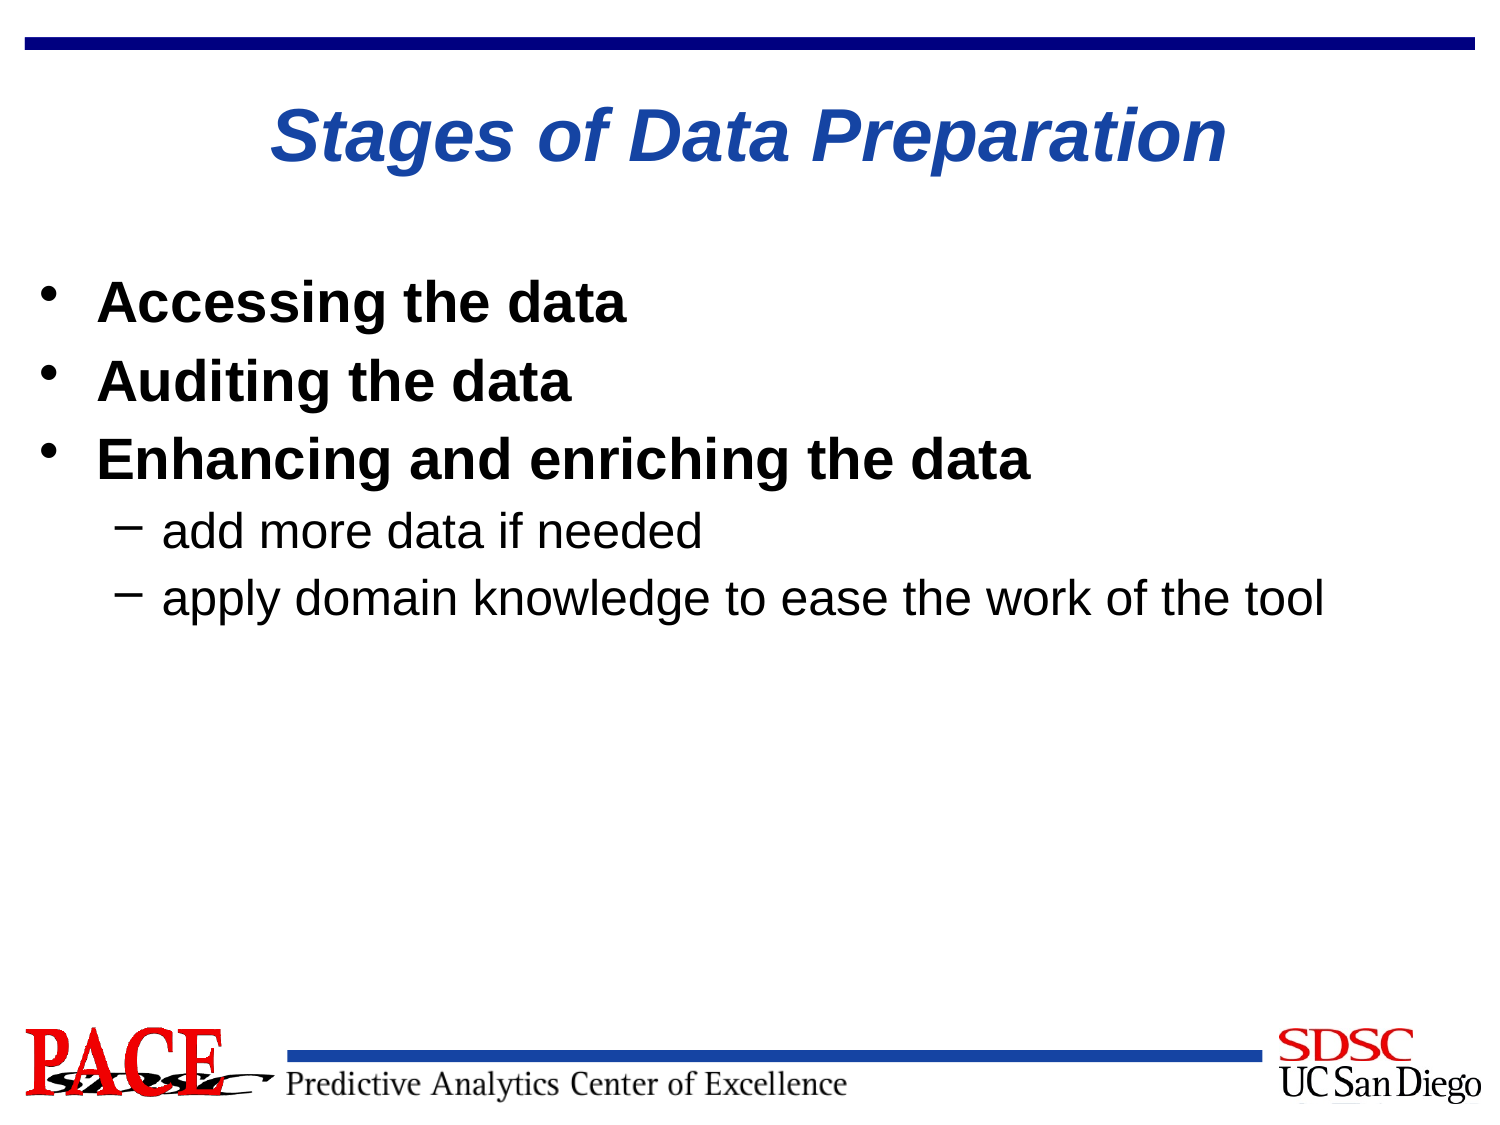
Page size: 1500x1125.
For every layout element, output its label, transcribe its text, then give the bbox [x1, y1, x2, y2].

list Accessing the data Auditing the data Enhancing and enriching the data add more data if needed apply domain knowledge to ease the work of the tool [24, 262, 1475, 975]
picture [25, 1025, 276, 1101]
picture [1279, 1028, 1413, 1061]
picture [286, 1064, 858, 1103]
picture [1279, 1066, 1481, 1104]
title Stages of Data Preparation [24, 50, 1475, 221]
